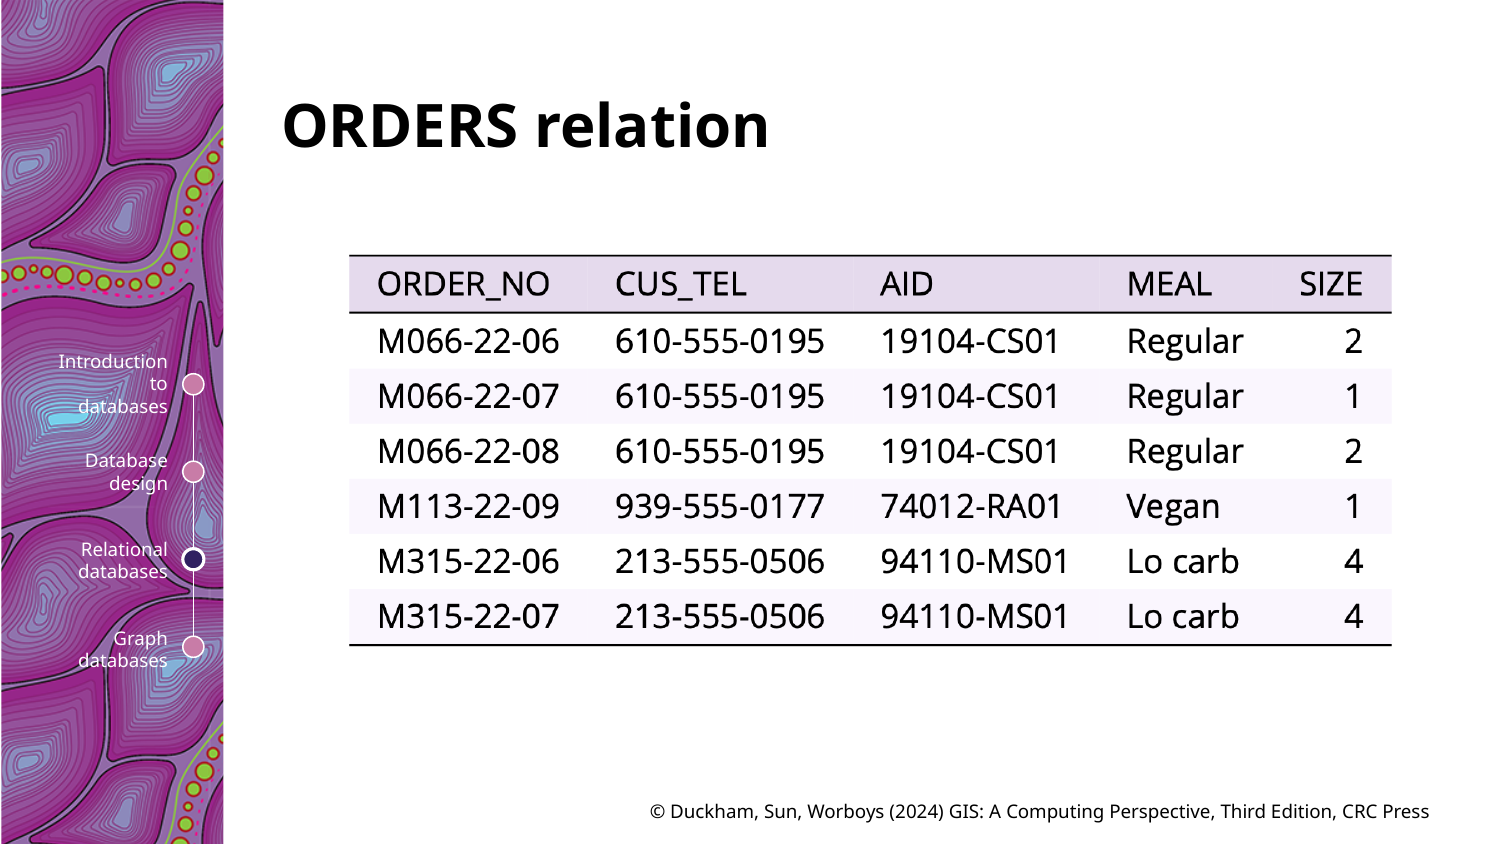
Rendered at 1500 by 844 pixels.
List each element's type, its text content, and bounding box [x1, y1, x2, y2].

title ORDERS relation [266, 72, 1449, 176]
picture [338, 243, 1402, 657]
picture [1, 0, 224, 844]
text_box [182, 548, 204, 570]
